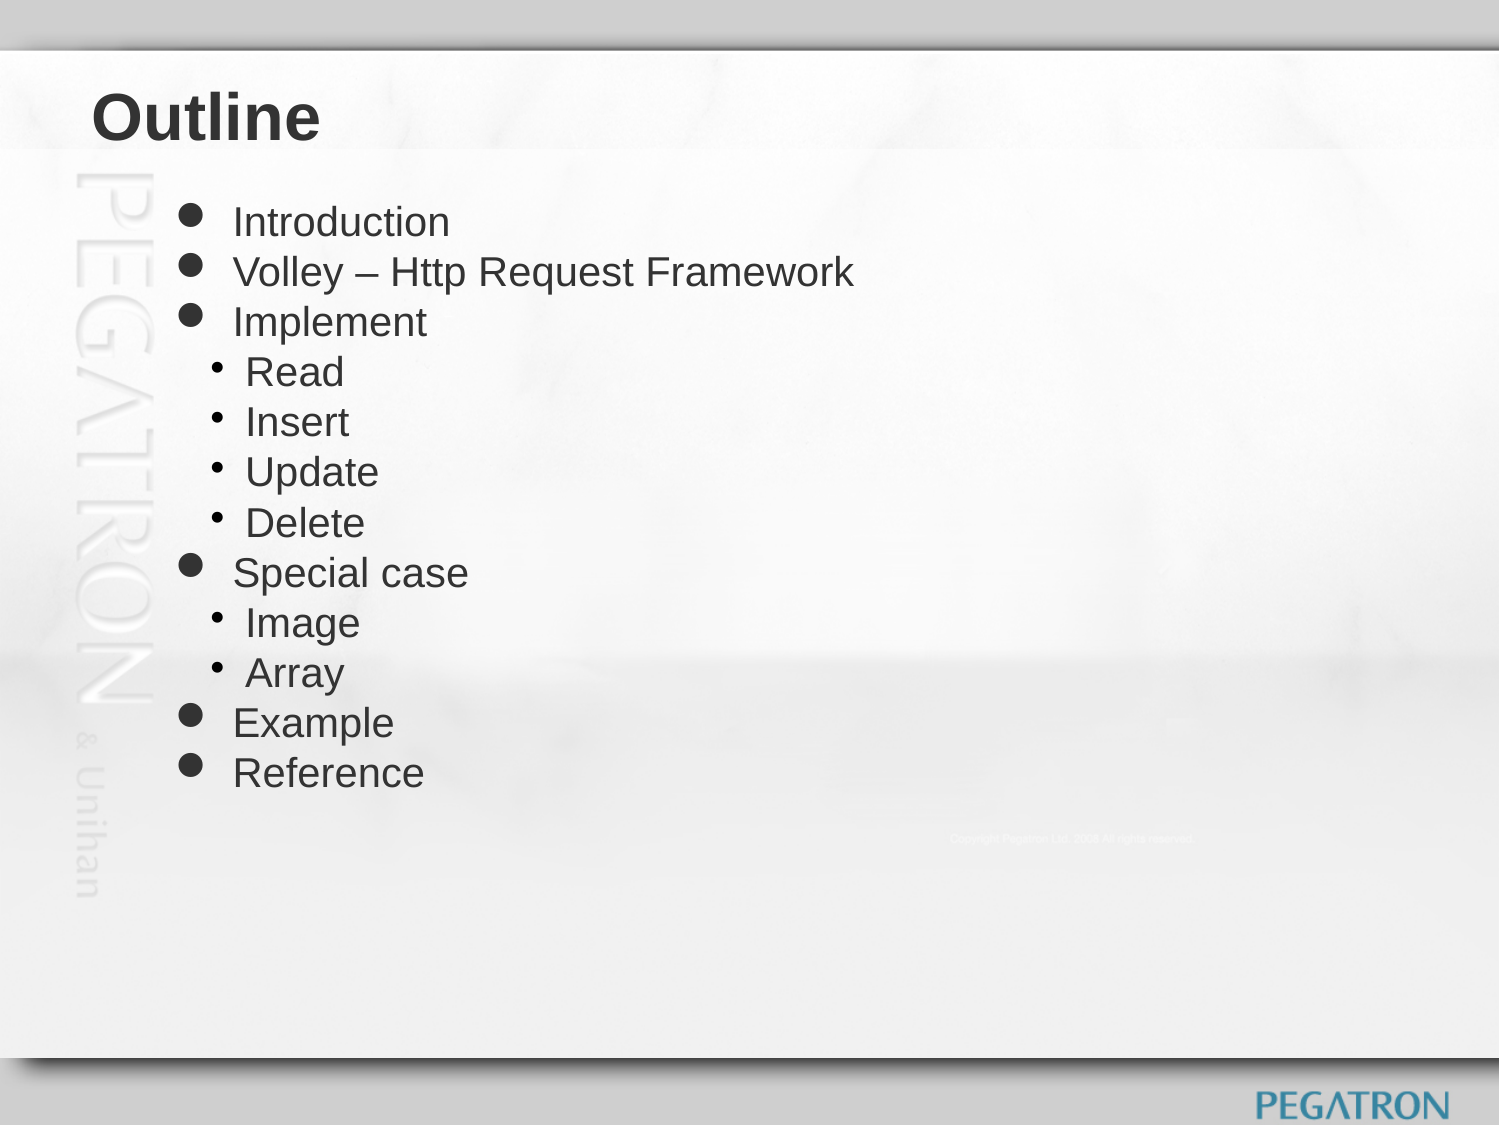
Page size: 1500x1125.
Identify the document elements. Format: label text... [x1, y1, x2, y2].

text_box Outline [76, 56, 1424, 172]
picture [0, 0, 1499, 148]
text_box Introduction Volley – Http Request Framework Implement Read Insert Update Delete Special case Image Array Example Reference [159, 187, 1424, 1019]
picture [0, 1058, 1499, 1125]
